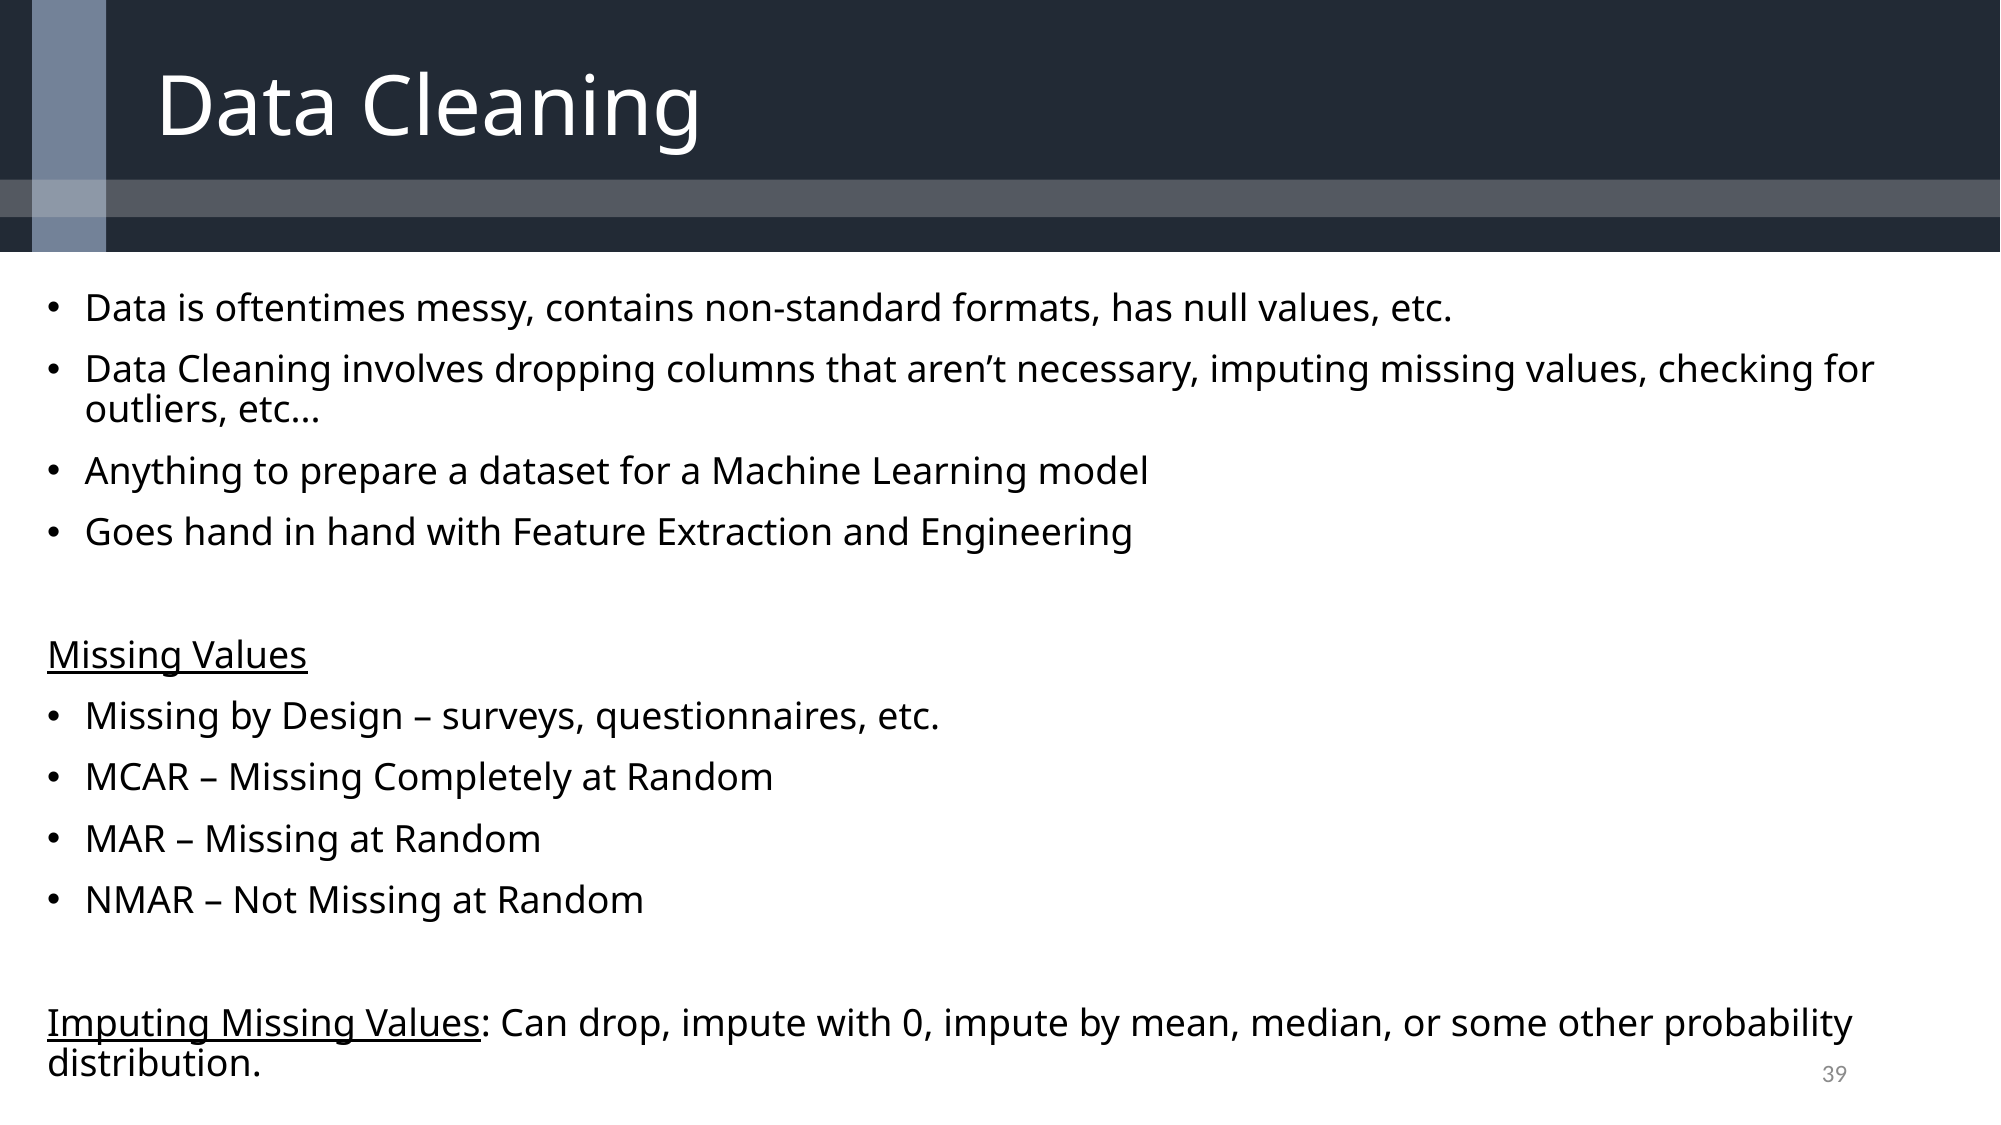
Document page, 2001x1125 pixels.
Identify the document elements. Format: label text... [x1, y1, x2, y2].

title Data Cleaning [140, 29, 1928, 178]
text_box [107, 0, 2000, 178]
text_box [31, 218, 107, 253]
text_box [107, 218, 2000, 253]
text_box [31, 0, 107, 178]
slide_number 39 [1412, 1042, 1863, 1103]
text_box [0, 218, 31, 253]
list Data is oftentimes messy, contains non-standard formats, has null values, etc. Data Cleaning involves dropping columns that aren’t necessary, imputing missing values, checking for outliers, etc... Anything to prepare a dataset for a Machine Learning model Goes hand in hand with Feature Extraction and Engineering Missing Values Missing by Design – surveys, questionnaires, etc. MCAR – Missing Completely at Random MAR – Missing at Random NMAR – Not Missing at Random Imputing Missing Values: Can drop, impute with 0, impute by mean, median, or some other probability distribution. [32, 281, 1977, 1073]
text_box [0, 178, 2000, 218]
text_box [0, 0, 31, 178]
